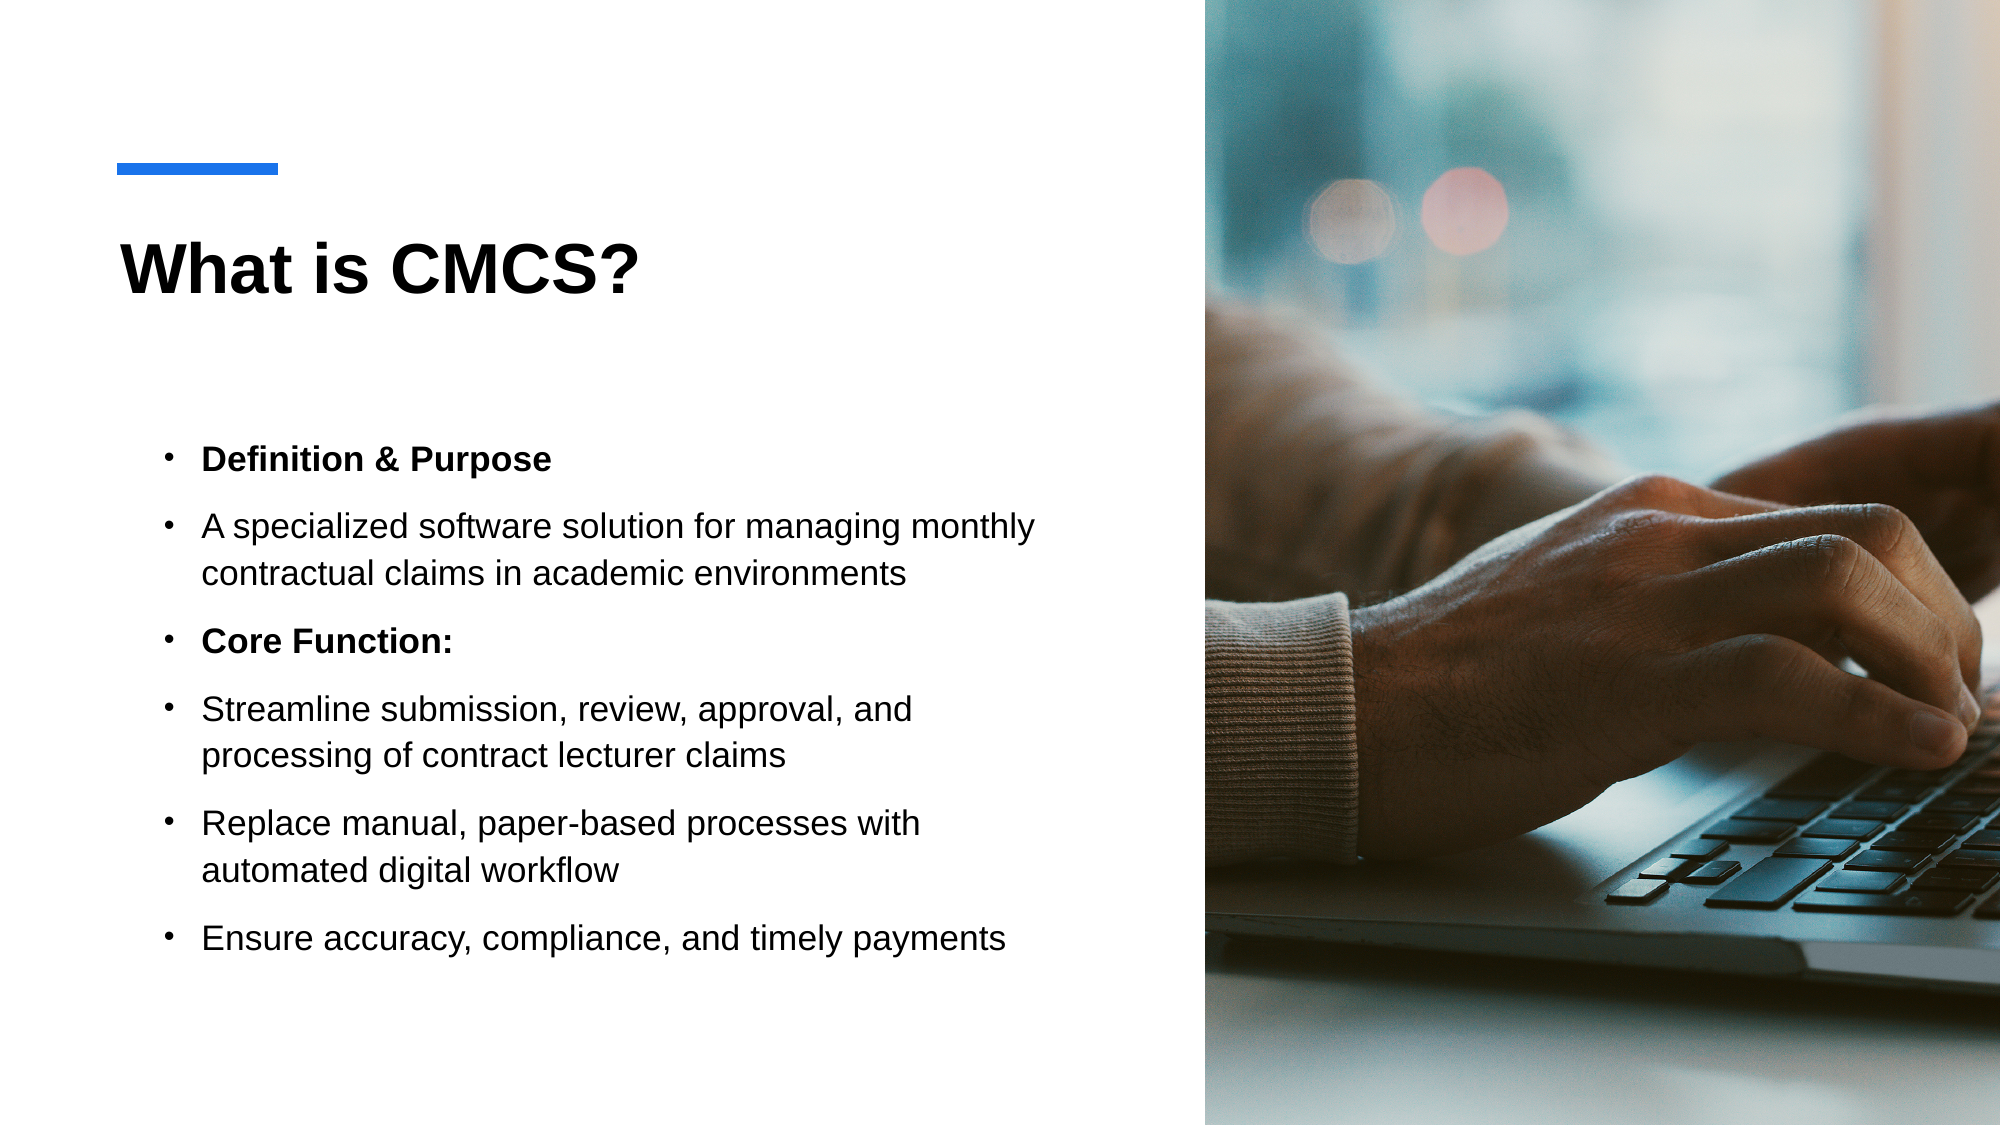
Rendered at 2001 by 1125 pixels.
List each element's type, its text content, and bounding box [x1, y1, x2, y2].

picture [1204, 0, 2000, 1125]
title What is CMCS? [105, 224, 1065, 405]
list Definition & Purpose A specialized software solution for managing monthly contractual claims in academic environments Core Function: Streamline submission, review, approval, and processing of contract lecturer claims Replace manual, paper-based processes with automated digital workflow Ensure accuracy, compliance, and timely payments [149, 424, 1109, 1026]
text_box [0, 0, 1204, 1125]
